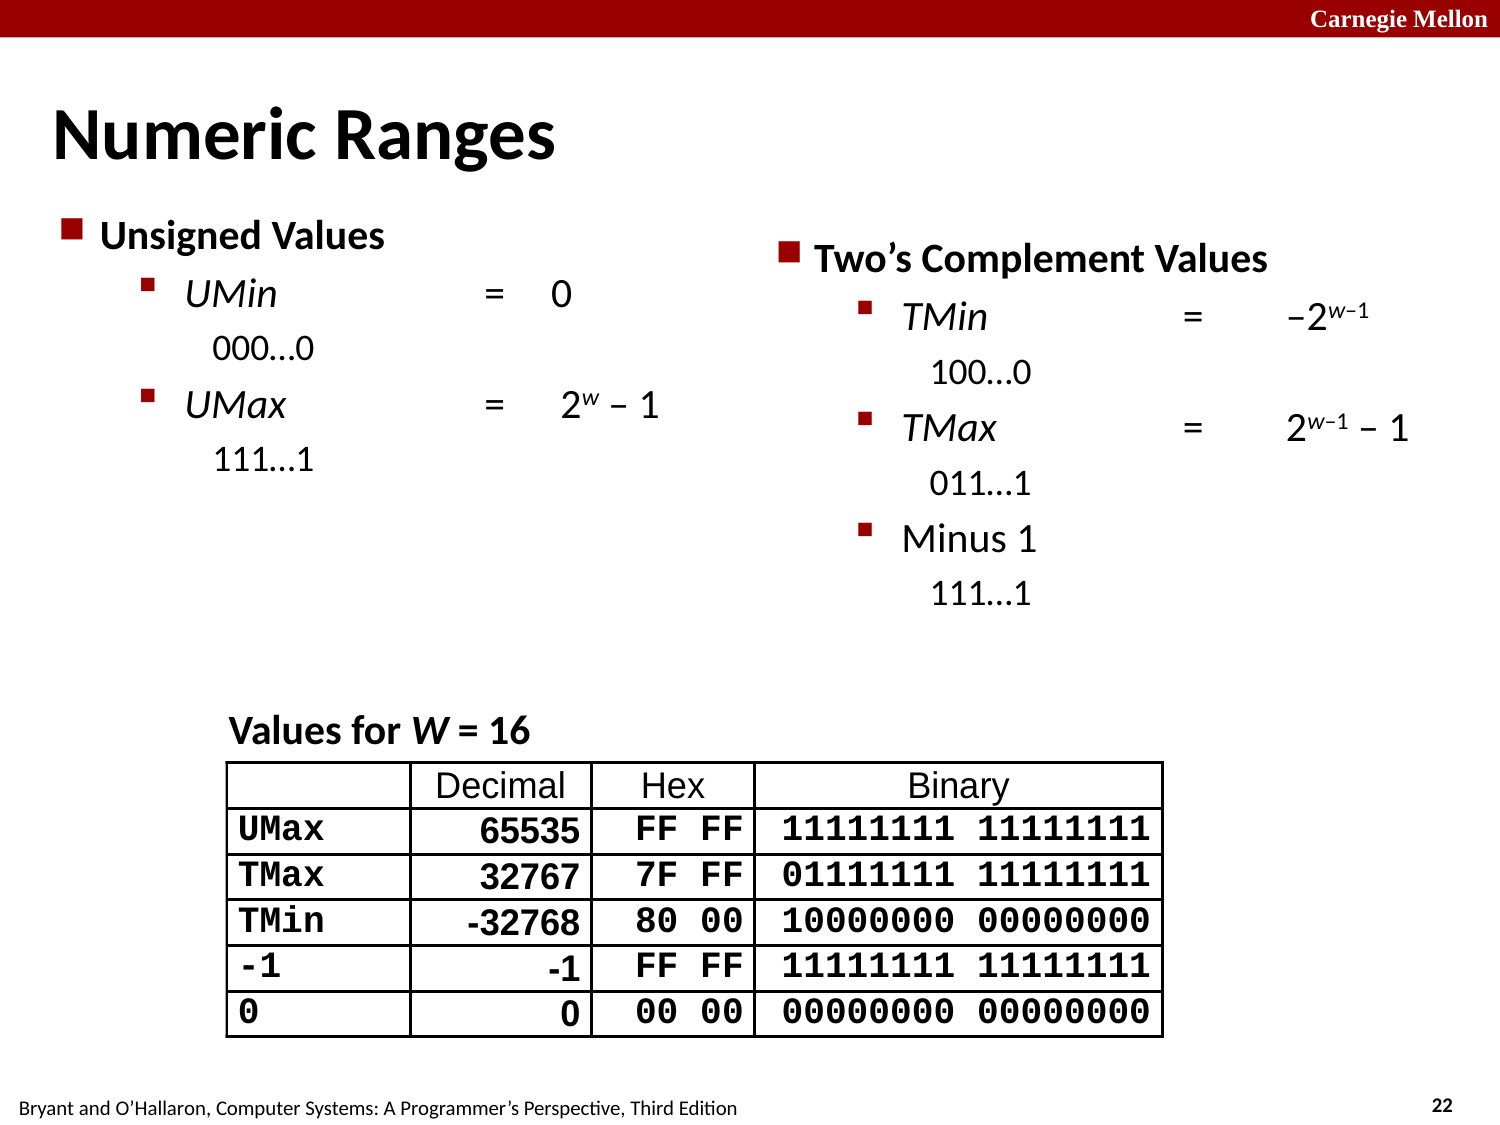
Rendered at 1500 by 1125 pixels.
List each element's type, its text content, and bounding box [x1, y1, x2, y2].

title Numeric Ranges [37, 83, 993, 176]
text_box Values for W = 16 [213, 695, 546, 761]
list Unsigned Values UMin = 0 000…0 UMax = 2w – 1 111…1 [47, 199, 717, 1058]
list Two’s Complement Values TMin = –2w–1 100…0 TMax = 2w–1 – 1 011…1 Minus 1 111…1 [764, 223, 1438, 1040]
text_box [225, 760, 1189, 1076]
